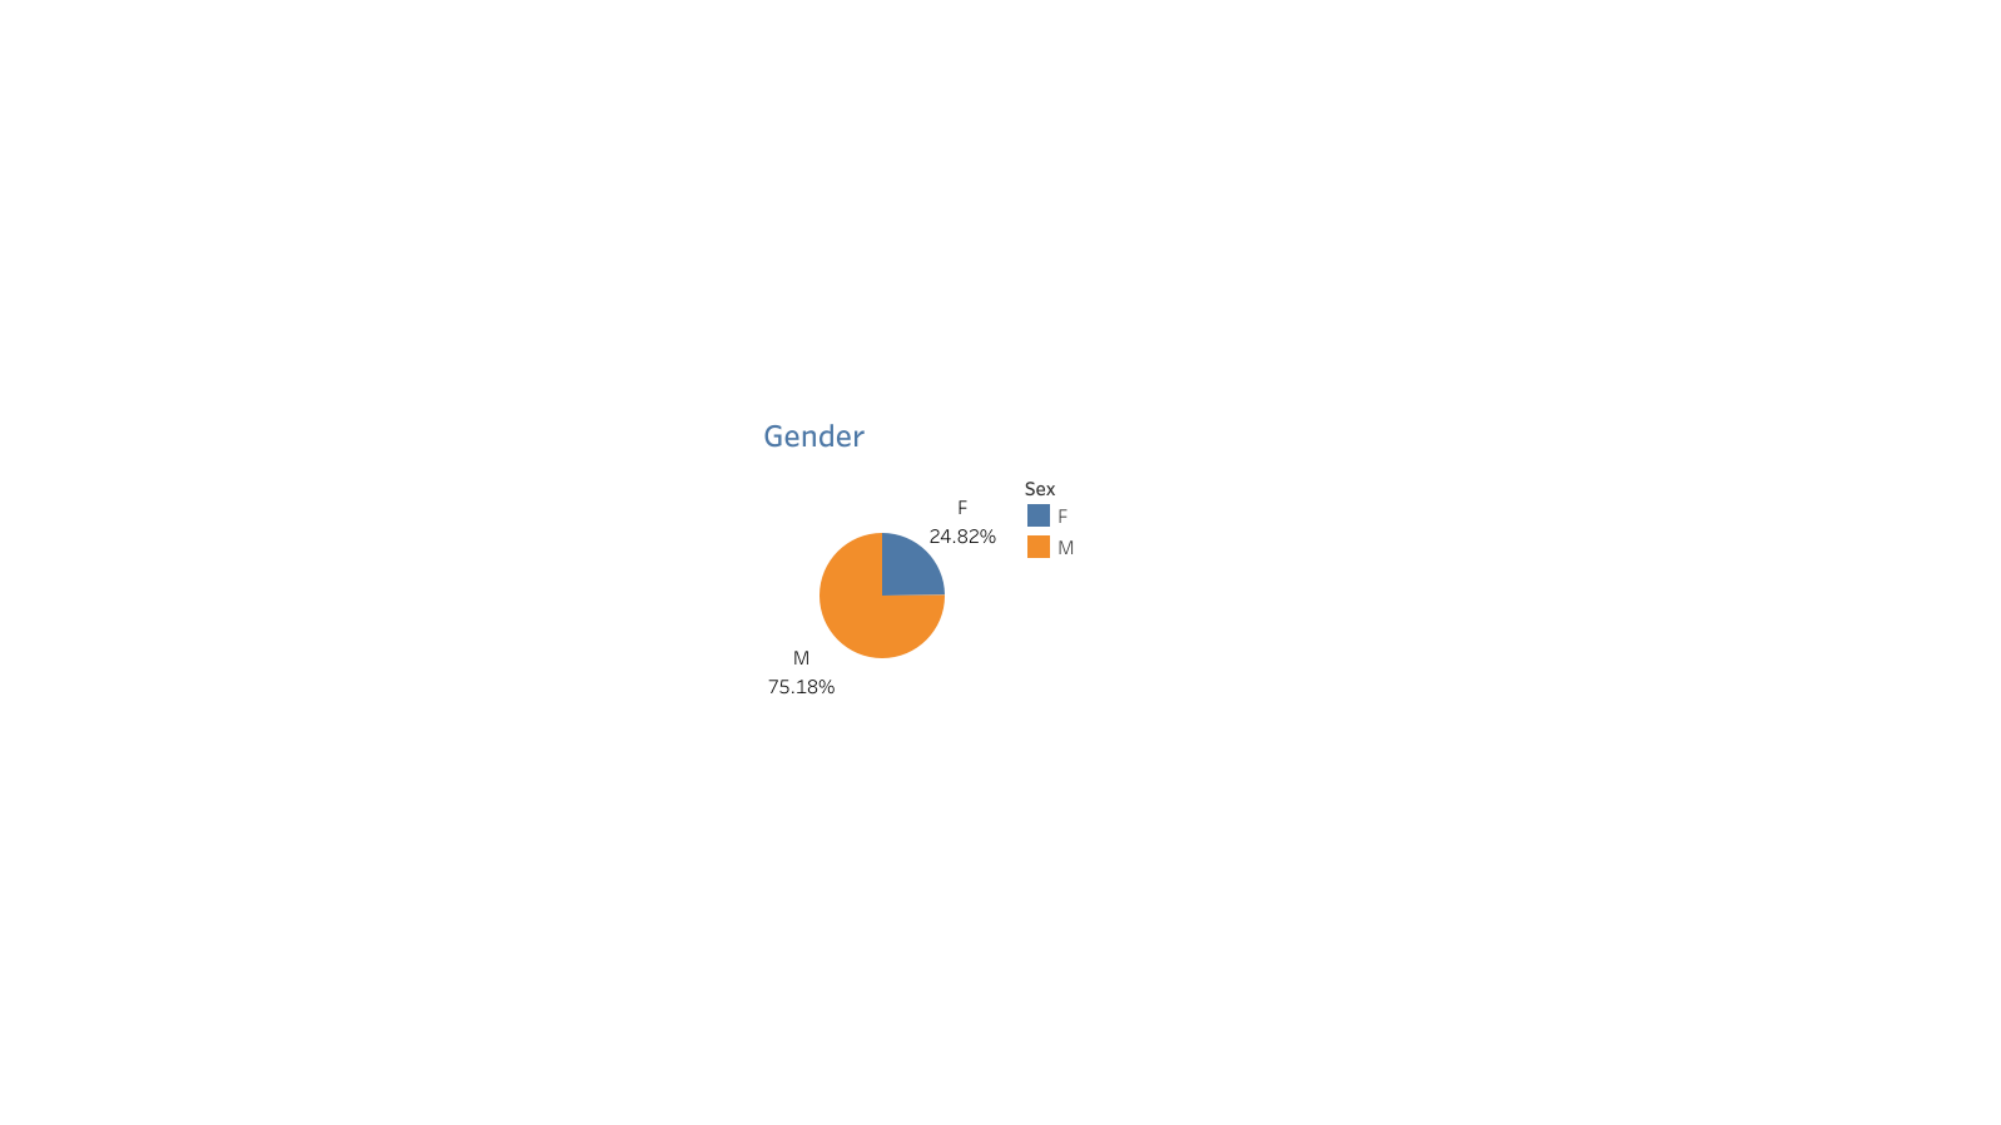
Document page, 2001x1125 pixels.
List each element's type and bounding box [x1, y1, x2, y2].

picture [757, 404, 1243, 721]
